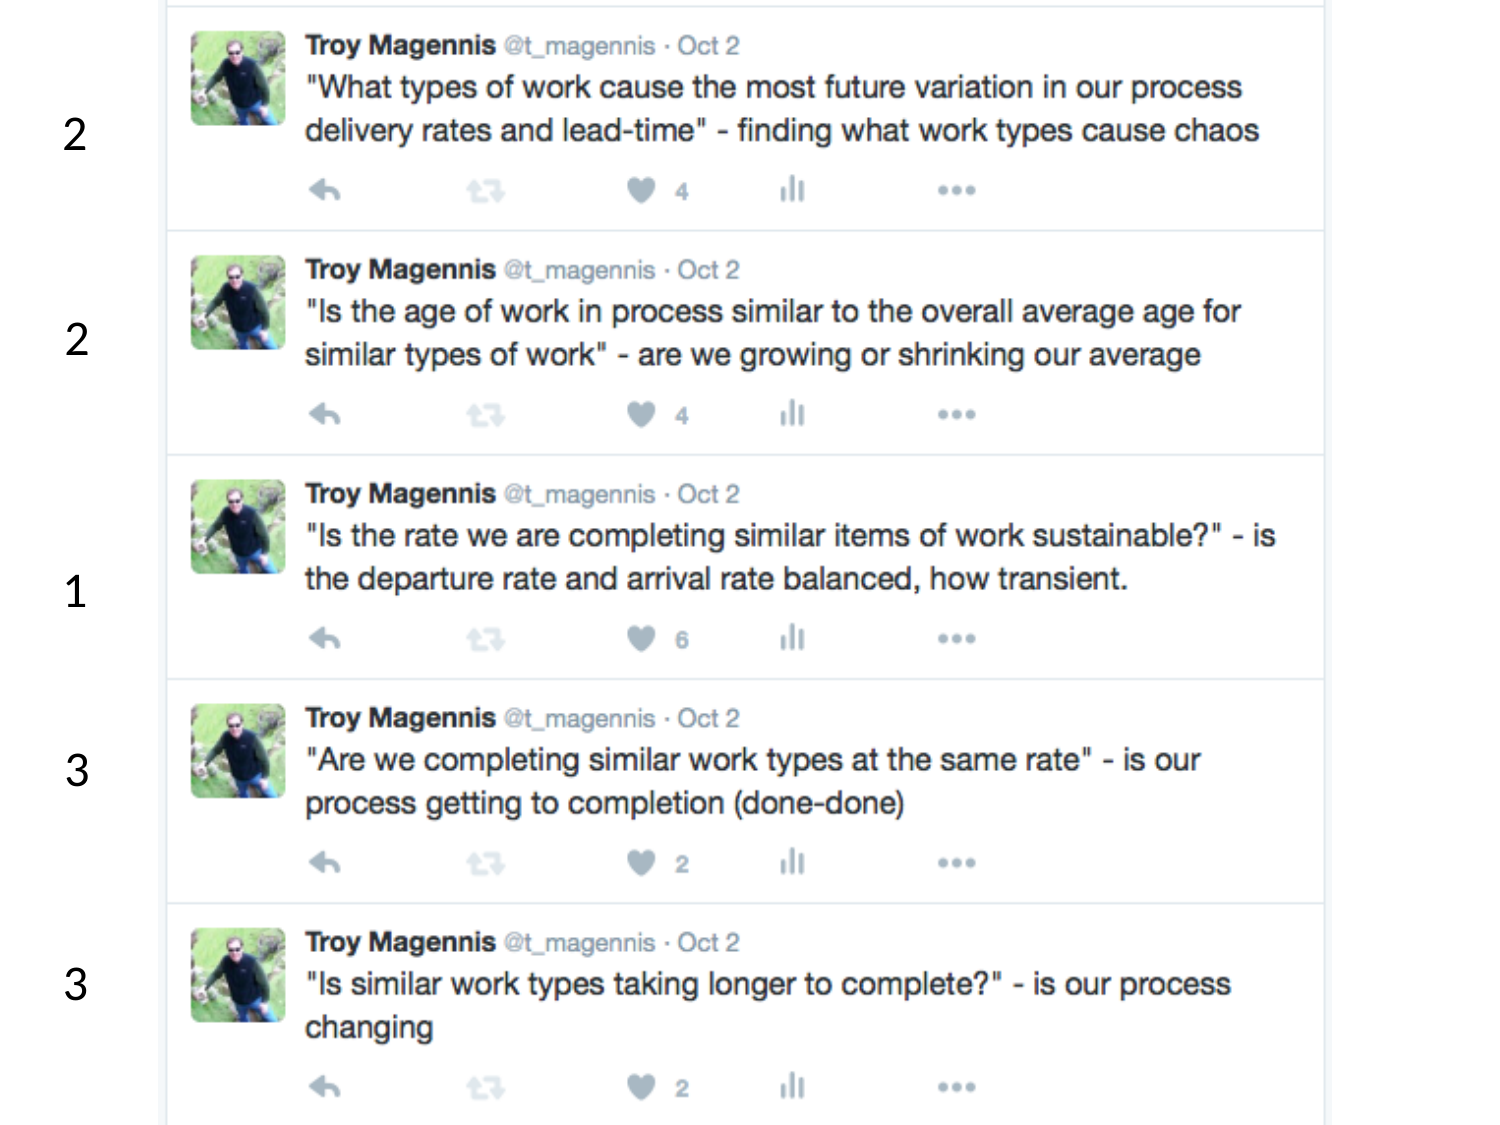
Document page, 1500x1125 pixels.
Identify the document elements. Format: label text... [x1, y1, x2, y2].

text_box 1 [47, 549, 103, 625]
text_box 3 [49, 728, 105, 804]
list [158, 0, 1332, 1125]
text_box 2 [49, 298, 105, 373]
text_box 2 [47, 93, 103, 169]
text_box 3 [48, 942, 104, 1018]
